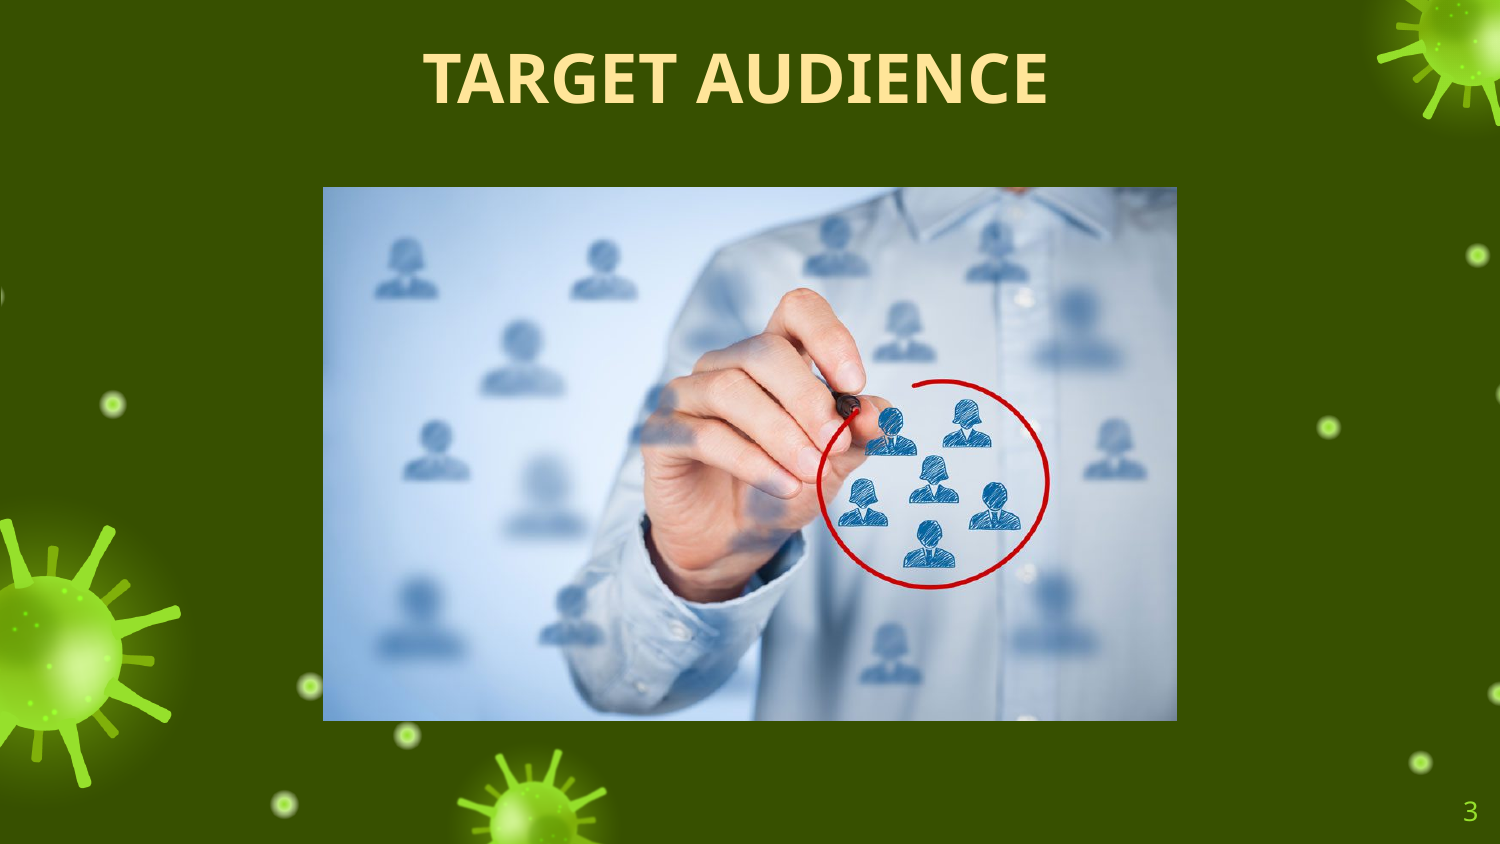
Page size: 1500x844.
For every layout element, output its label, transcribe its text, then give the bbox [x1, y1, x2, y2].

title TARGET AUDIENCE [159, 19, 1313, 120]
picture [322, 186, 1178, 844]
slide_number ‹#› [1403, 779, 1494, 844]
picture [1316, 0, 1500, 183]
picture [0, 433, 258, 844]
